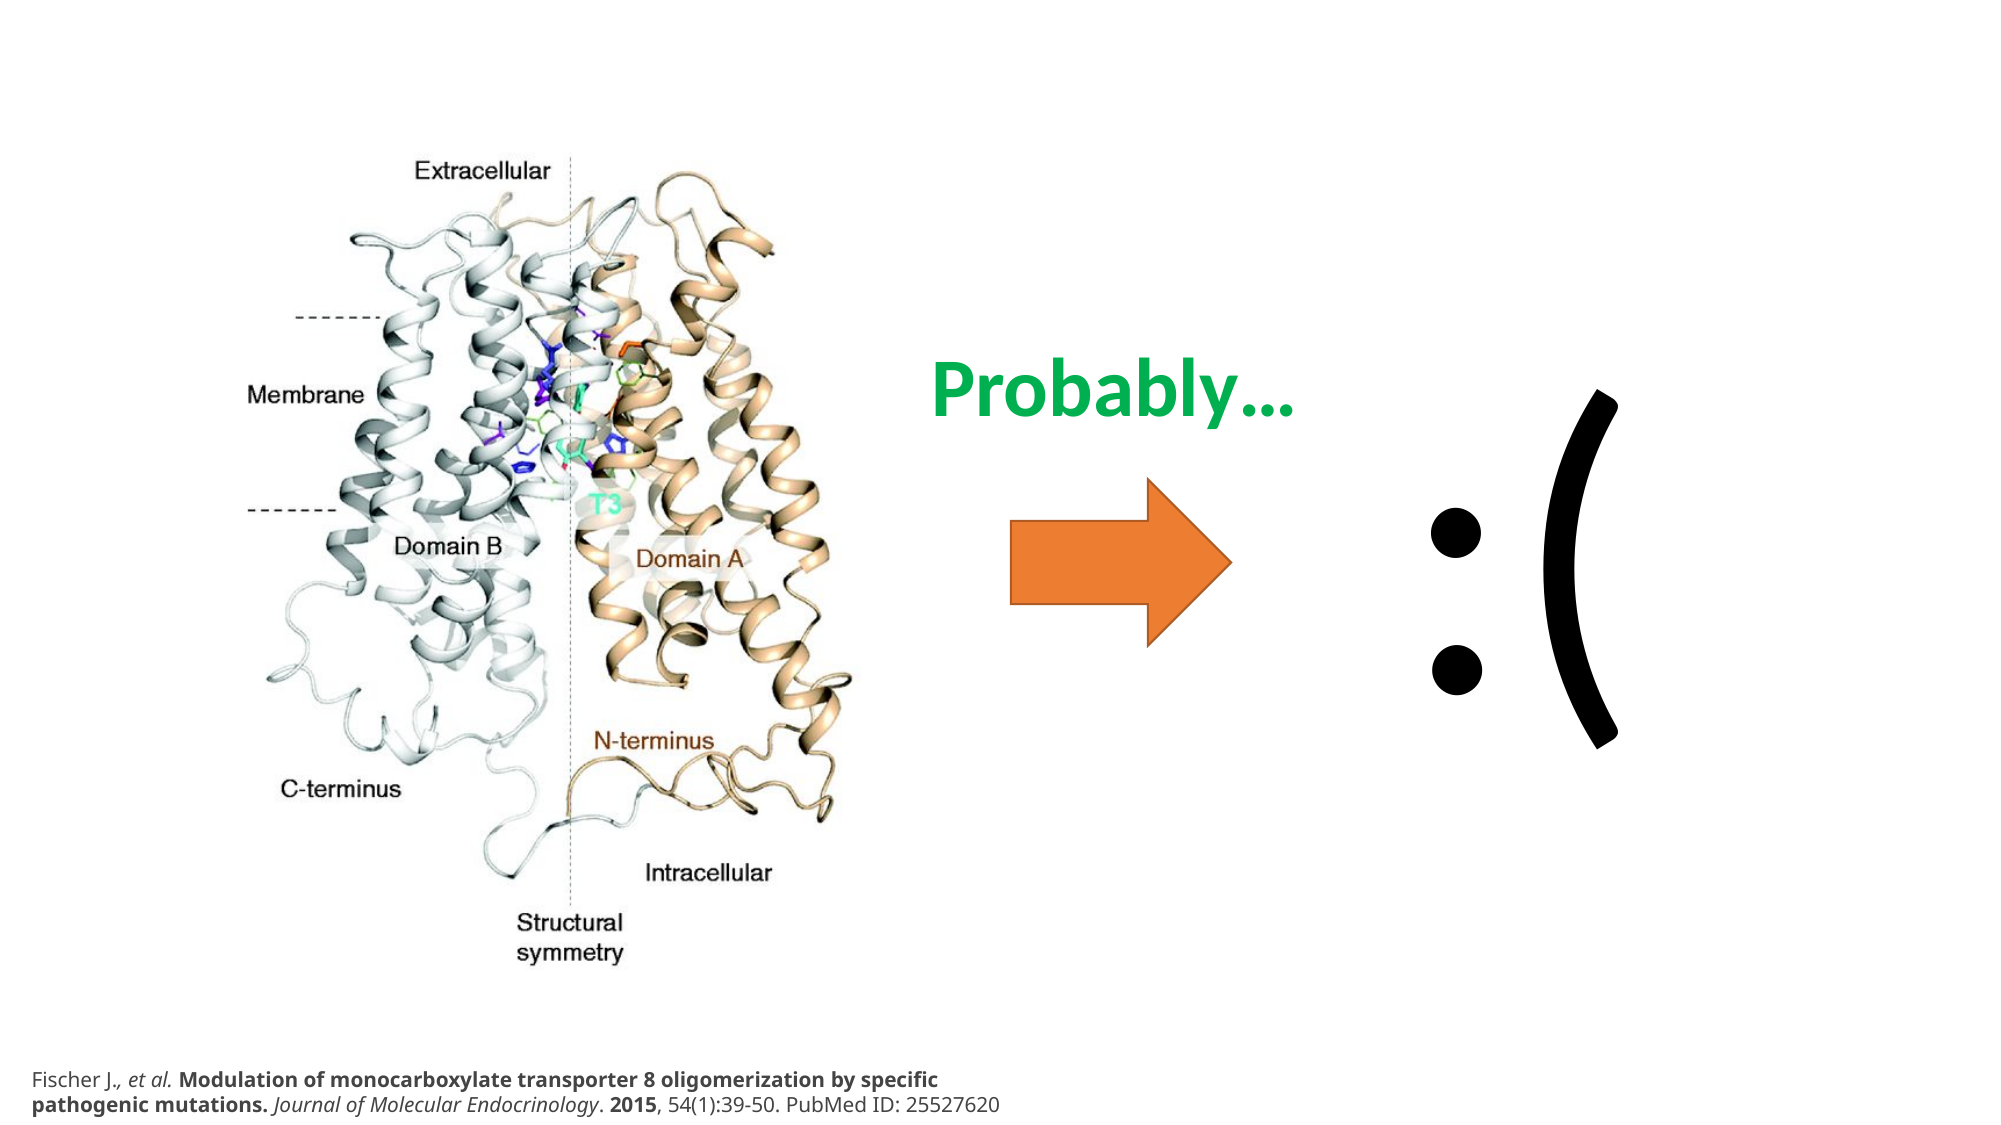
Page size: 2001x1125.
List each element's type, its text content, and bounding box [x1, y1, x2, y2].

text_box [1009, 476, 1233, 649]
text_box Fischer J., et al. Modulation of monocarboxylate transporter 8 oligomerization by specific pathogenic mutations. Journal of Molecular Endocrinology. 2015, 54(1):39-50. PubMed ID: 25527620 [16, 1058, 1017, 1124]
text_box Probably… [932, 325, 1314, 441]
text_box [247, 148, 932, 977]
text_box :( [1387, 271, 1655, 784]
